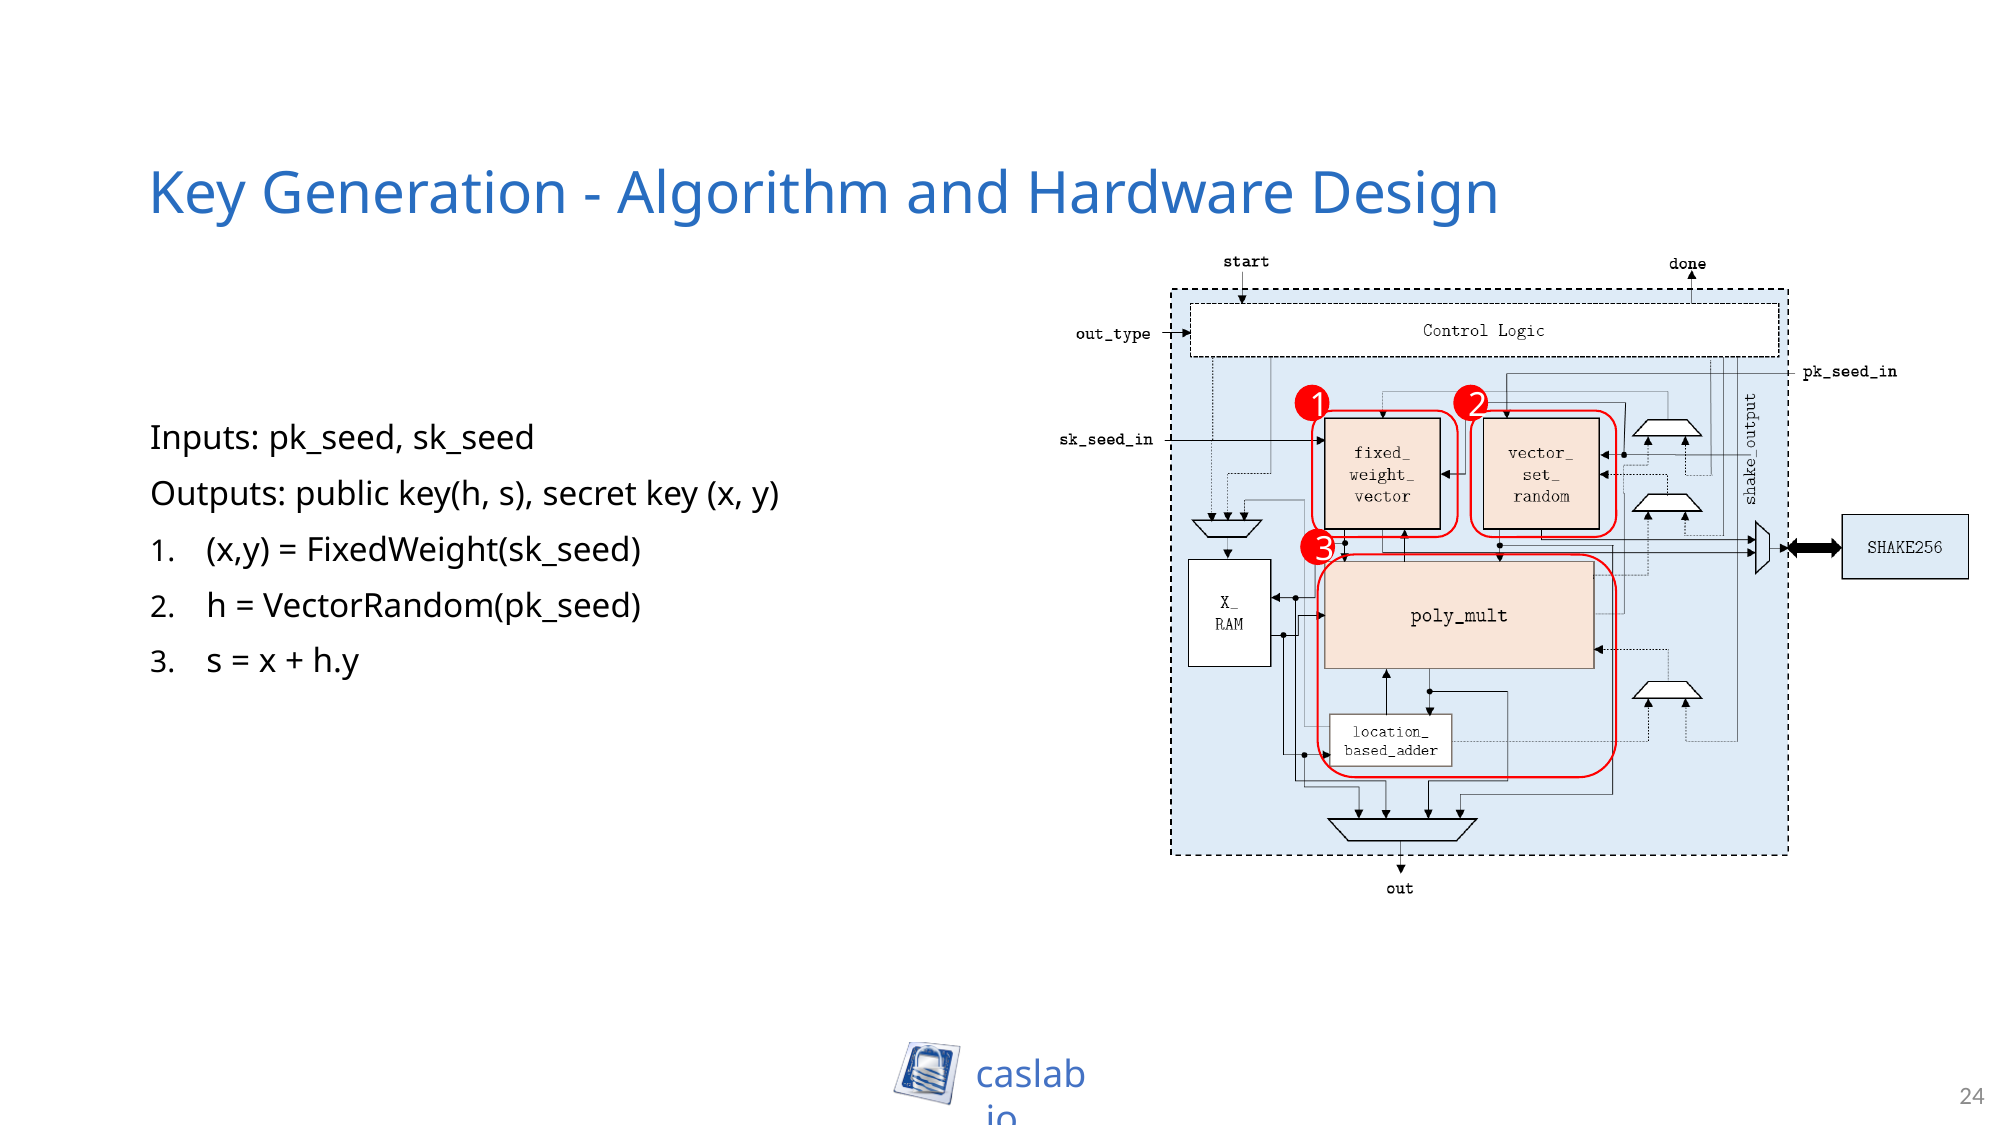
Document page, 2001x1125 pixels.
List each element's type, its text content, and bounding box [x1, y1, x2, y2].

picture [1048, 243, 1969, 909]
list Key Generation - Algorithm and Hardware Design [133, 133, 1827, 229]
text_box Inputs: pk_seed, sk_seed Outputs: public key(h, s), secret key (x, y) (x,y) = FixedWeight(sk_seed) h = VectorRandom(pk_seed) s = x + h.y [133, 392, 1048, 760]
picture [892, 1042, 961, 1109]
